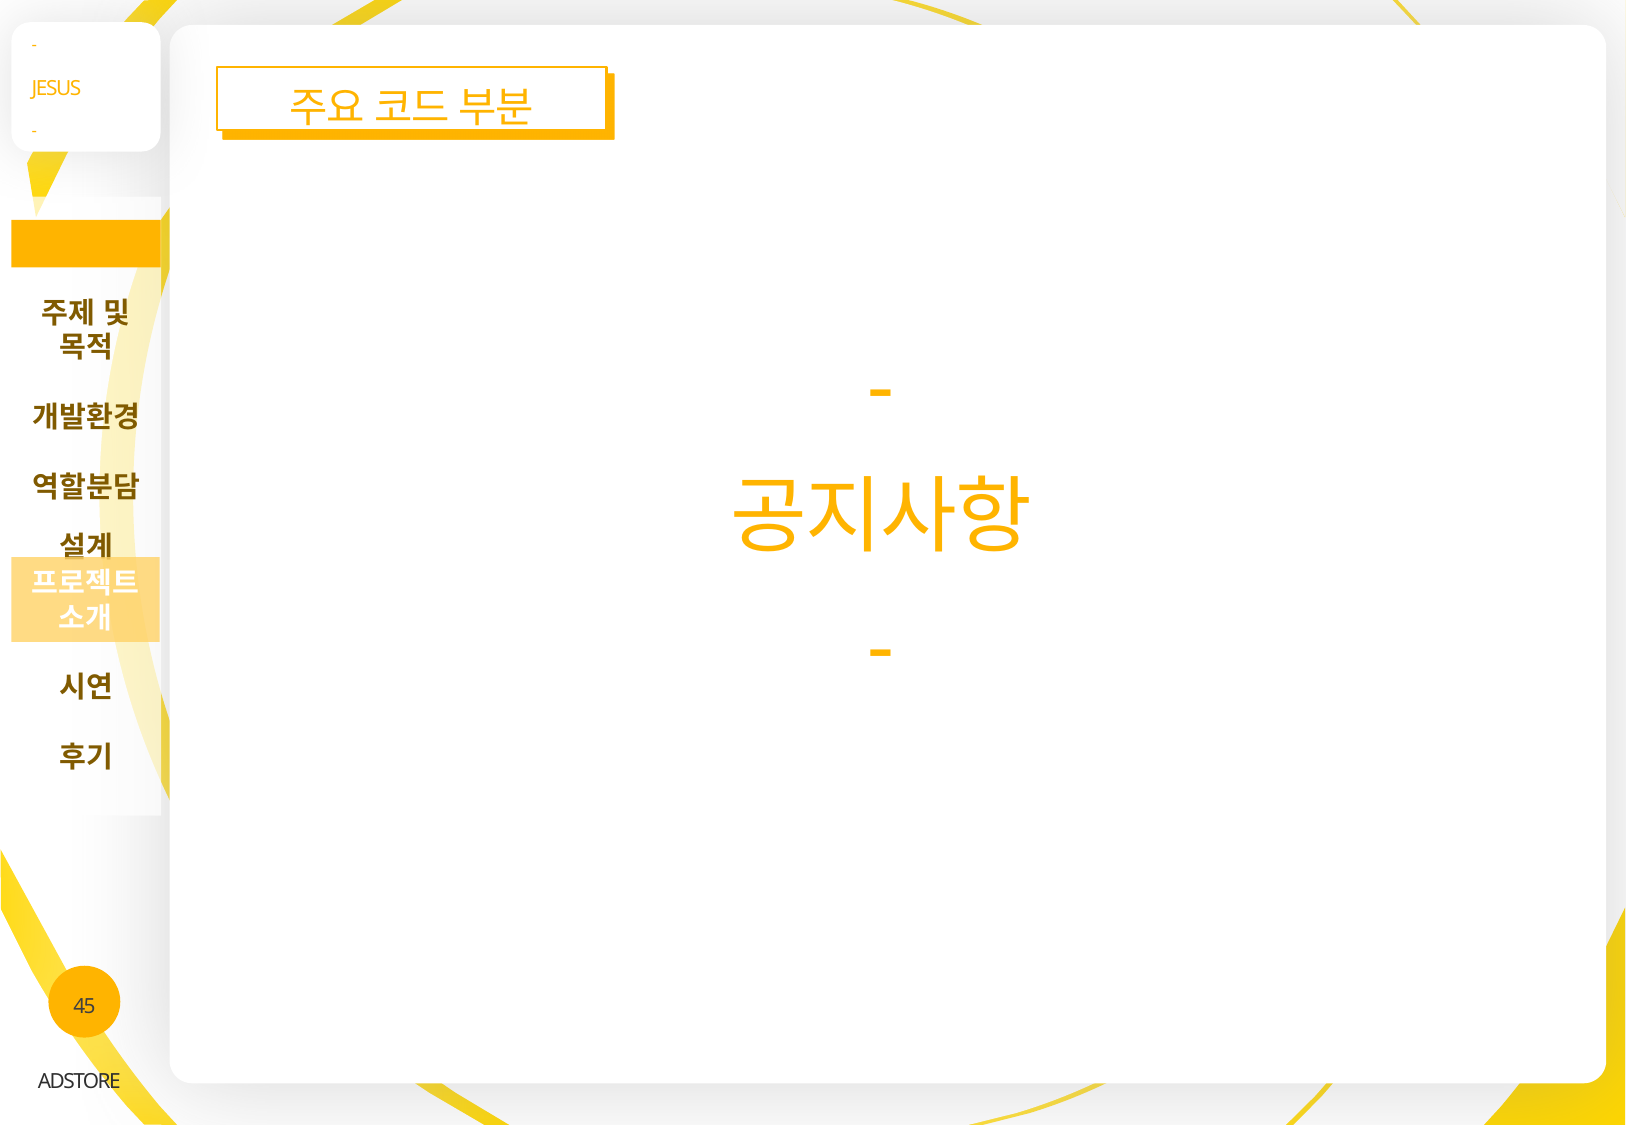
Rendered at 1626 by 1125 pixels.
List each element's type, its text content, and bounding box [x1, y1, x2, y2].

text_box 프로젝트 소개 [11, 557, 160, 642]
text_box - 공지사항 - [523, 277, 1240, 717]
list ADSTORE [22, 1053, 146, 1106]
list 주요 코드 부분 [216, 66, 608, 131]
slide_number 45 [53, 983, 116, 1023]
list INDEX [11, 219, 161, 268]
text_box - JESUS - [11, 18, 161, 156]
text_box 주제 및 목적 개발환경 역할분담 설계 시연 후기 [11, 196, 162, 816]
